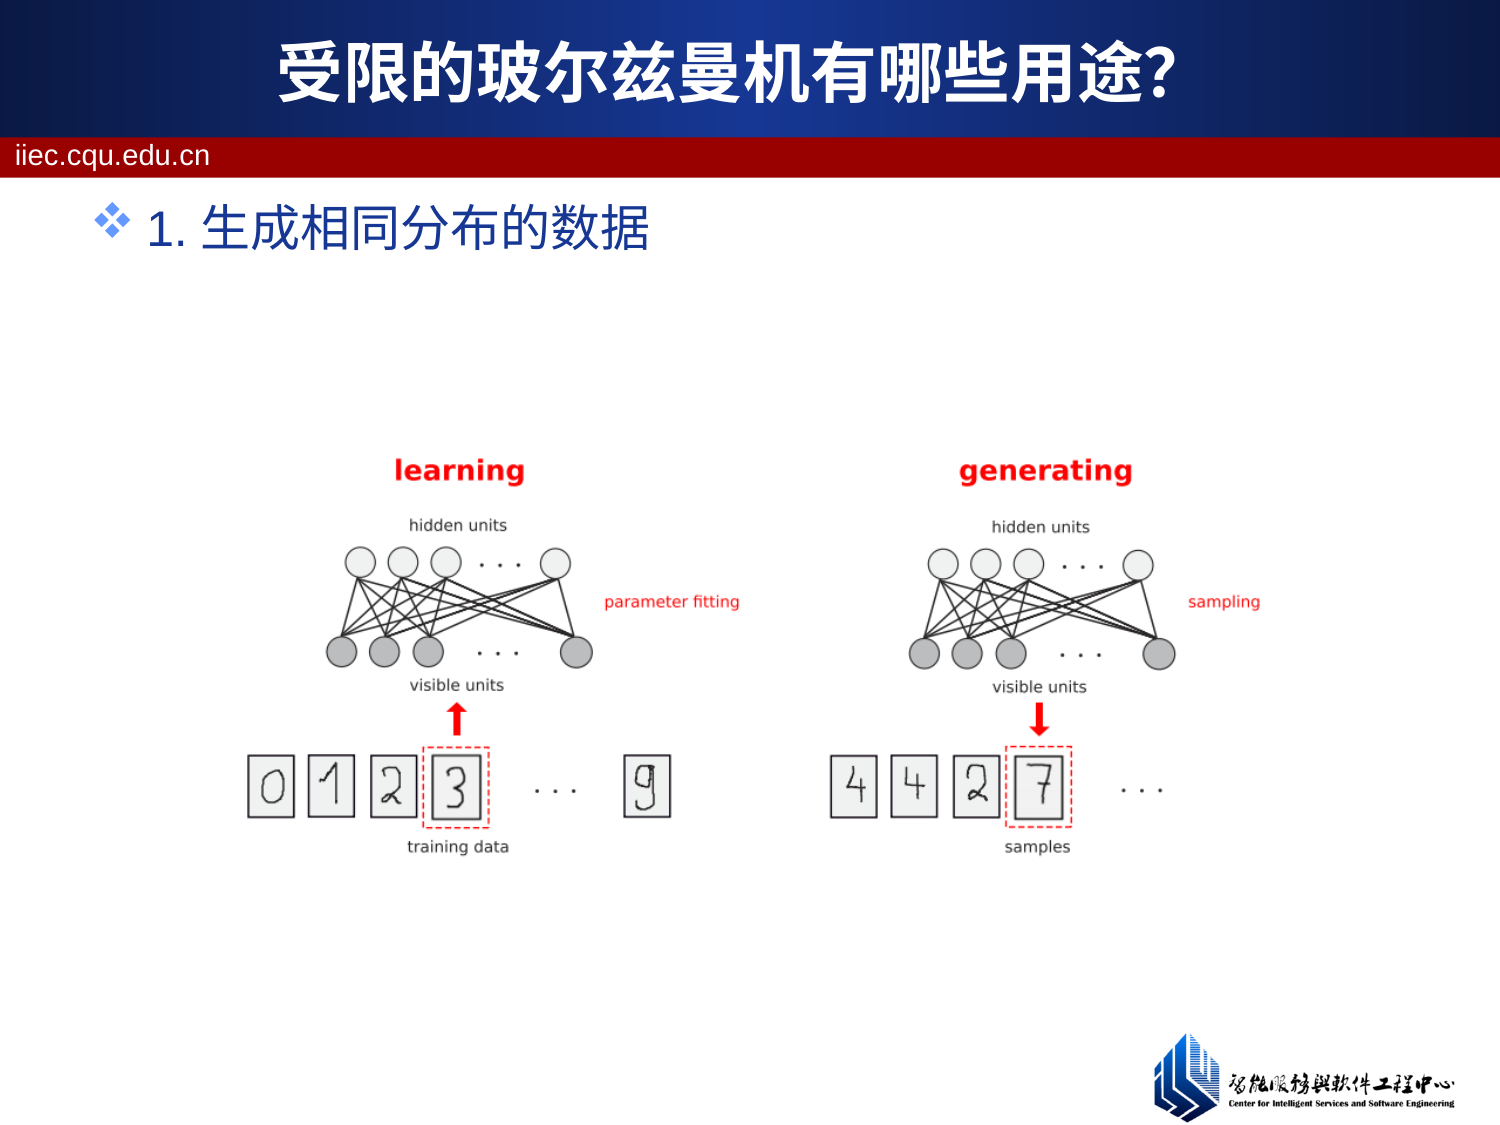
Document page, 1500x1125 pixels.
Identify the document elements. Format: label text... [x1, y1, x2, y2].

title 受限的玻尔兹曼机有哪些用途？ [49, 24, 1438, 118]
picture [1148, 1029, 1465, 1125]
picture [224, 442, 1276, 867]
list 1.生成相同分布的数据 [74, 188, 1426, 1051]
